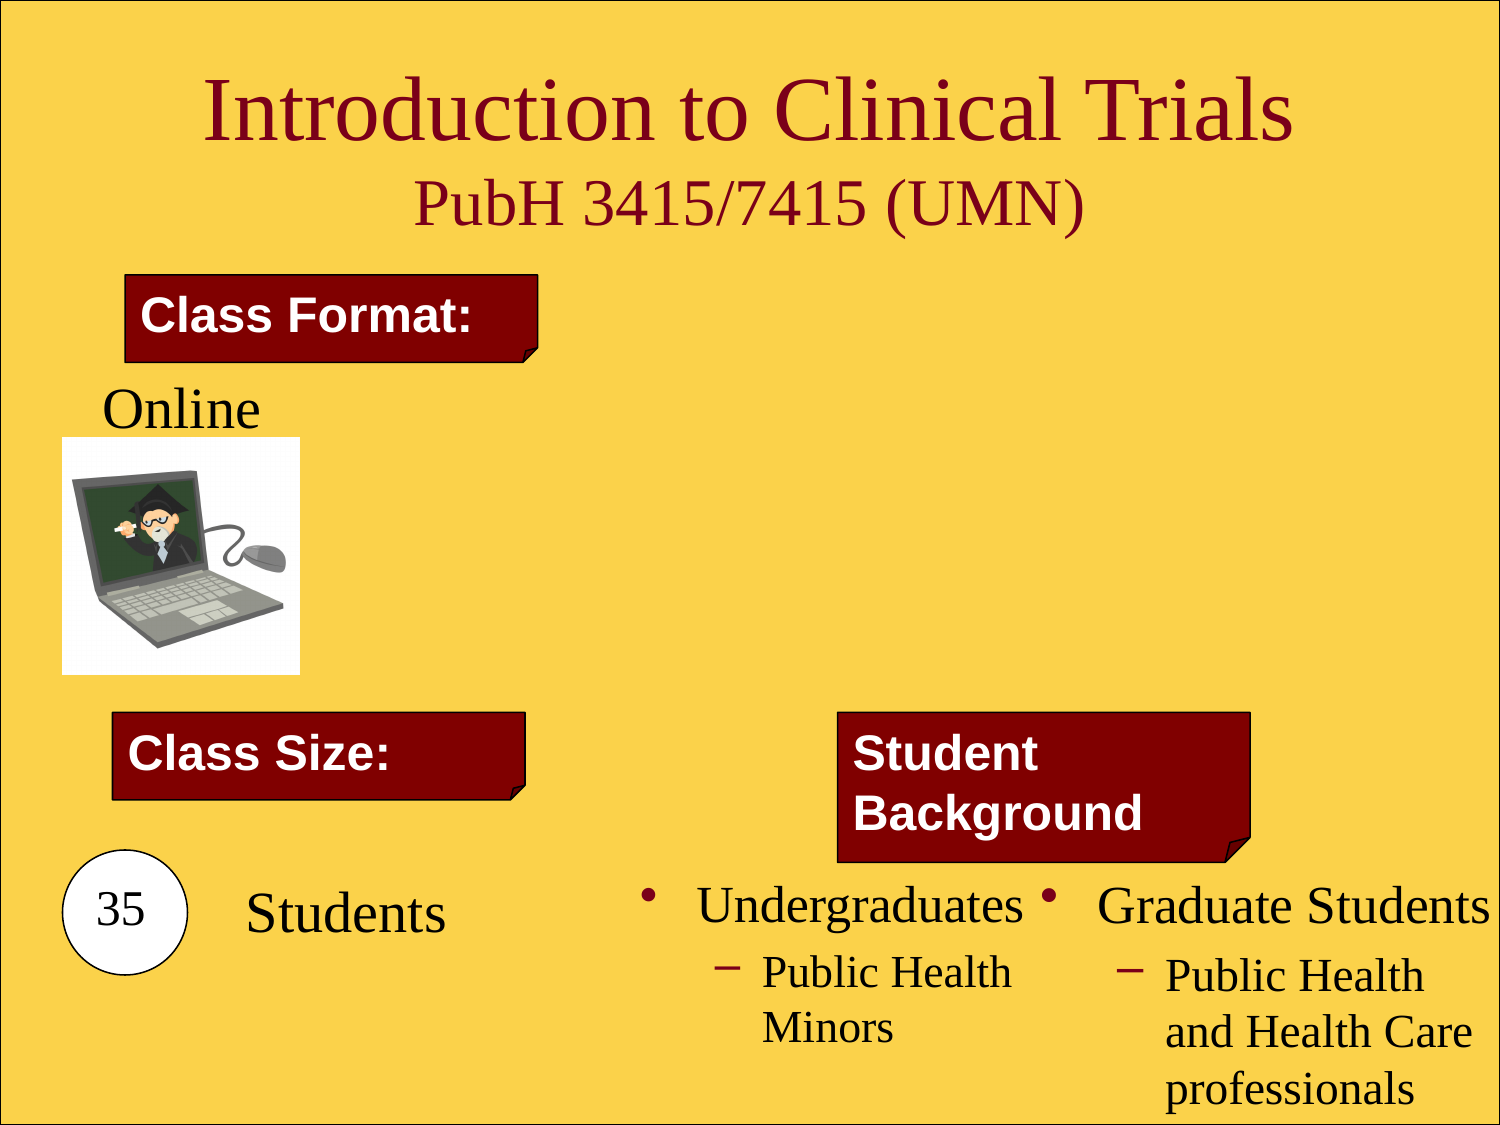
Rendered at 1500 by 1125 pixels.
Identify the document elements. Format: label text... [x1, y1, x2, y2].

picture [62, 437, 301, 676]
text_box [0, 0, 1500, 1125]
text_box 35 [62, 849, 167, 963]
list Undergraduates Public Health Minors [624, 862, 1025, 1125]
text_box Class Size: [112, 712, 526, 800]
title Introduction to Clinical Trials PubH 3415/7415 (UMN) [112, 50, 1388, 238]
list Graduate Students Public Health and Health Care professionals [1025, 862, 1500, 1125]
text_box Class Format: [125, 274, 538, 362]
text_box Student Background [837, 712, 1251, 862]
list Students [87, 866, 575, 1005]
list Online [87, 362, 688, 700]
